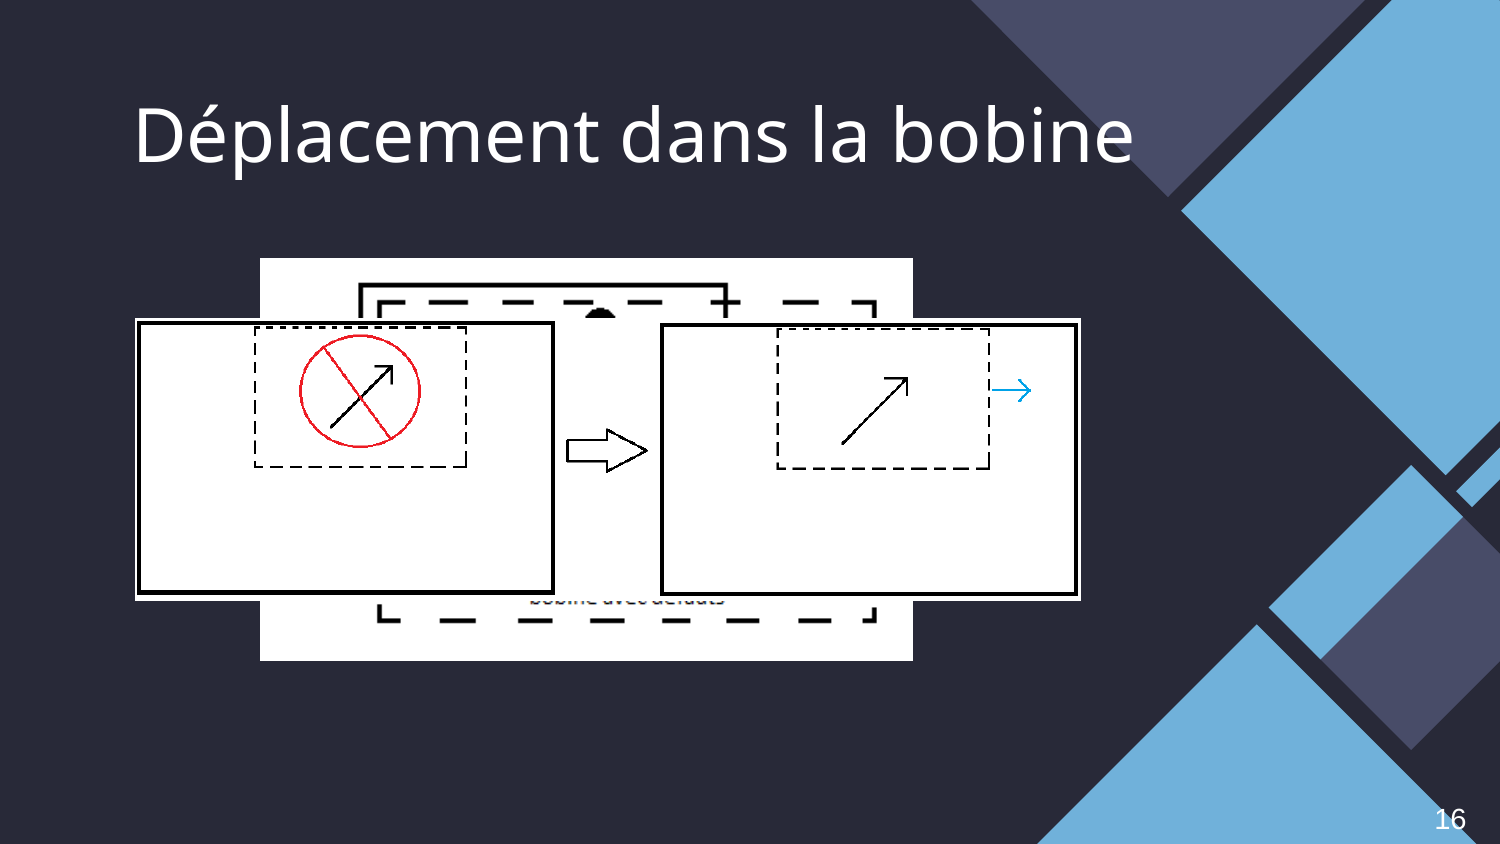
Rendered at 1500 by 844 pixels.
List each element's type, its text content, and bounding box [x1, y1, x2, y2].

picture [135, 258, 1081, 661]
title Déplacement dans la bobine [116, 88, 1383, 177]
text_box 16 [1419, 793, 1492, 843]
